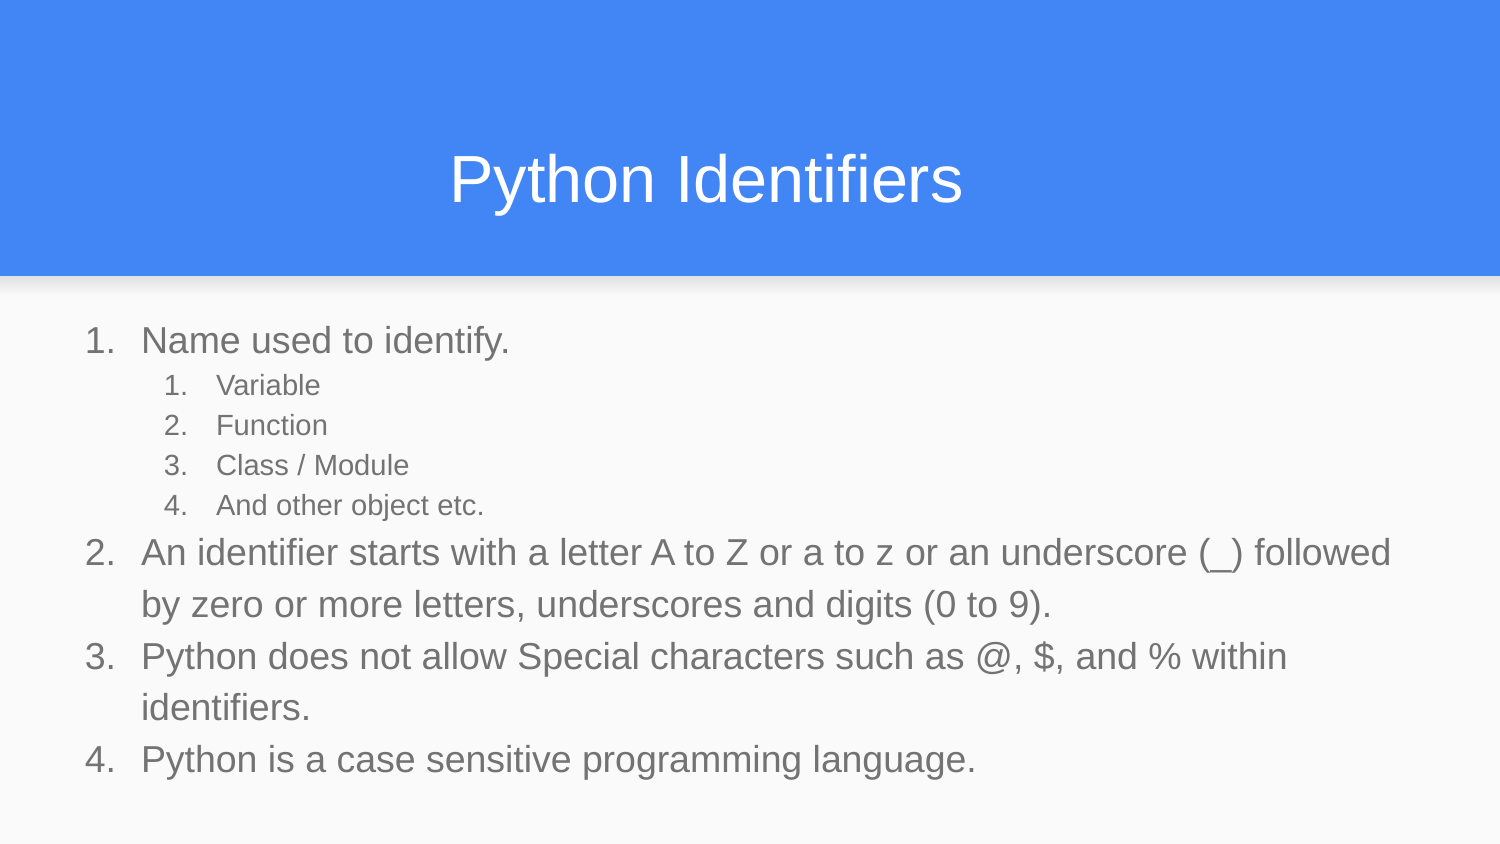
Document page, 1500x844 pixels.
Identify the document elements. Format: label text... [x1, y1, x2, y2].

title Basic Syntax(Python Identifiers) [77, 121, 1427, 248]
list Name used to identify. Variable Function Class / Module And other object etc. An identifier starts with a letter A to Z or a to z or an underscore (_) followed by zero or more letters, underscores and digits (0 to 9). Python does not allow Special characters such as @, $, and % within identifiers. Python is a case sensitive programming language. [51, 294, 1449, 819]
